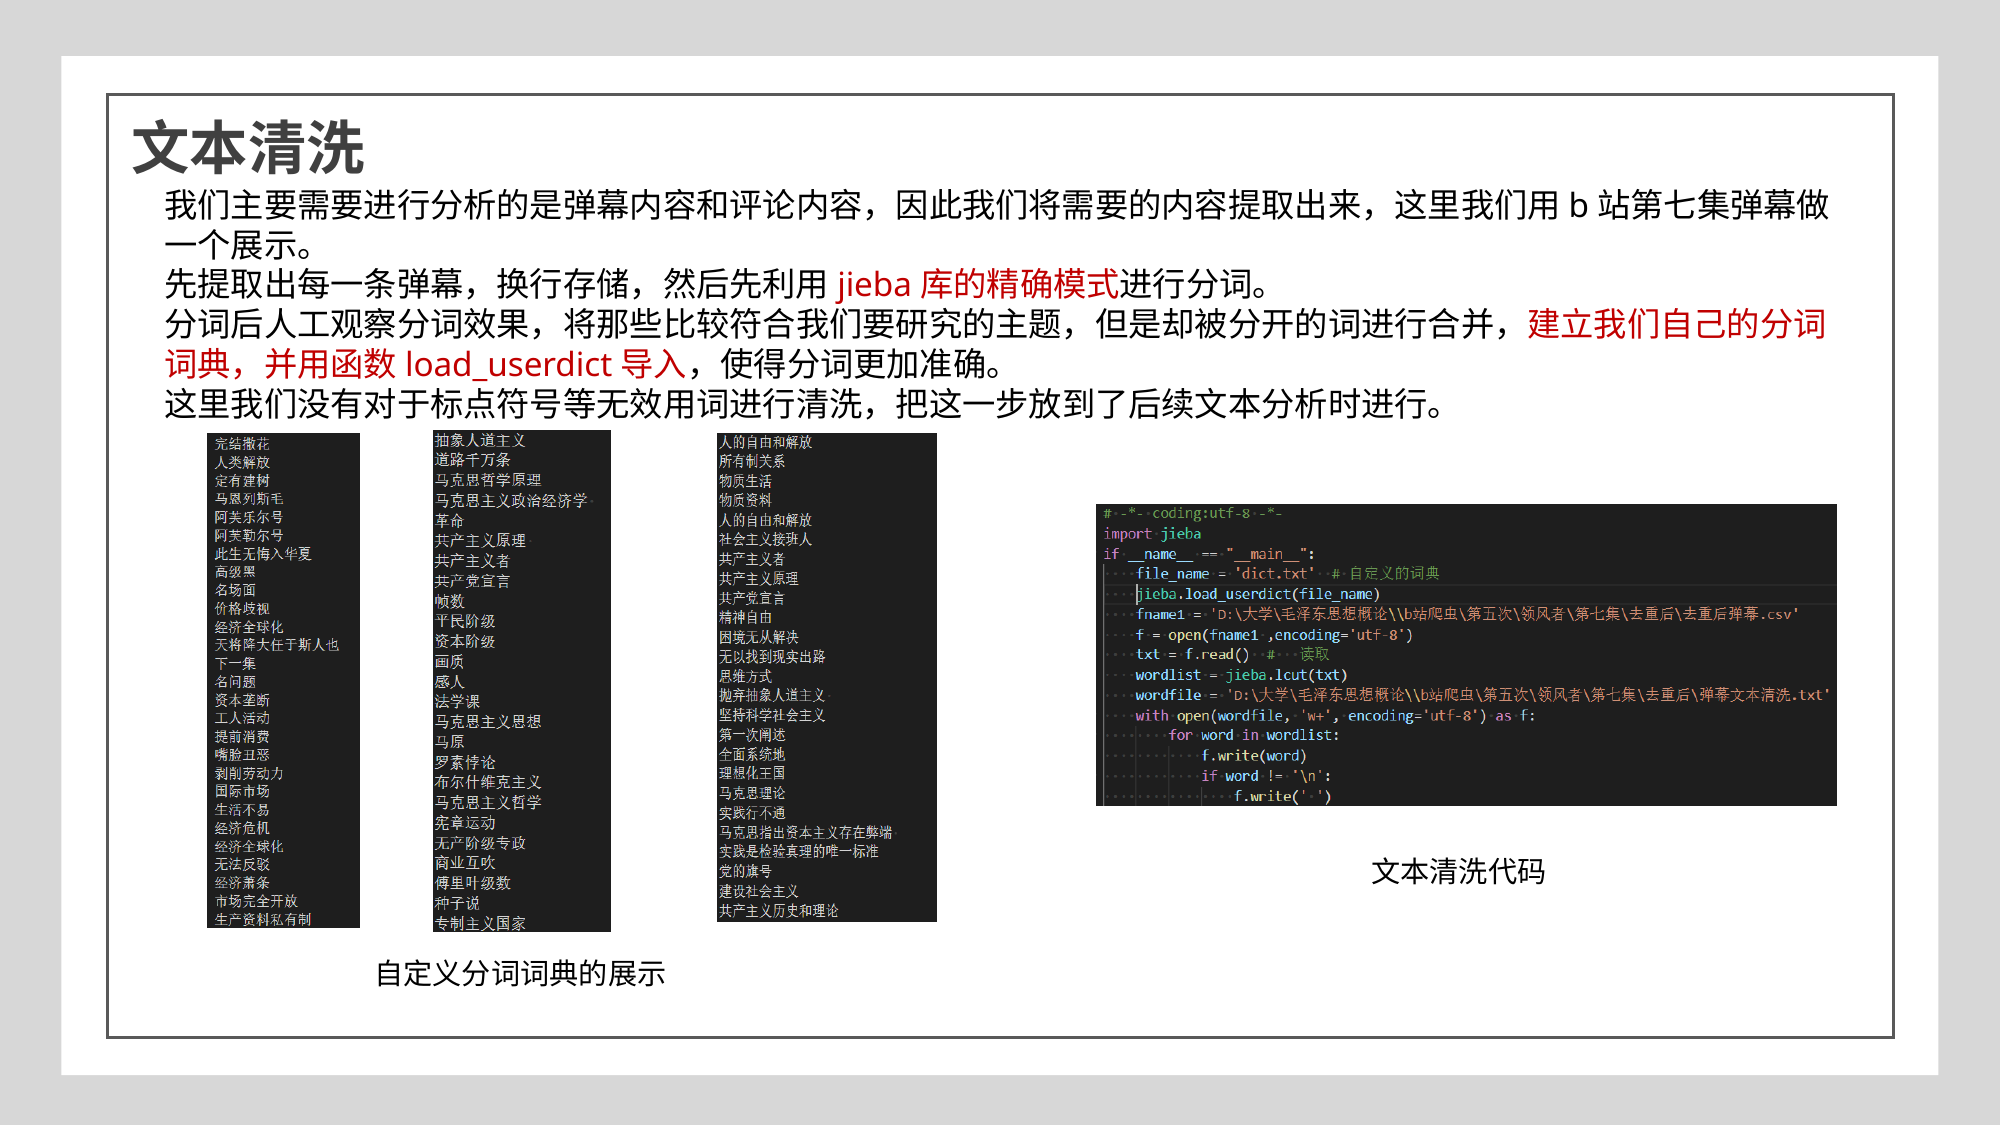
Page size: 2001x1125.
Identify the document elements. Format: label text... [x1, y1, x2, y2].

picture [1096, 504, 1837, 807]
picture [717, 433, 937, 922]
picture [433, 430, 611, 932]
text_box [106, 94, 1894, 1038]
text_box [61, 56, 1939, 1076]
text_box 自定义分词词典的展示 [359, 948, 693, 999]
text_box [0, 0, 2000, 1125]
text_box 文本清洗代码 [1356, 845, 1576, 896]
picture [207, 433, 360, 928]
text_box 我们主要需要进行分析的是弹幕内容和评论内容，因此我们将需要的内容提取出来，这里我们用b站第七集弹幕做一个展示。 先提取出每一条弹幕，换行存储，然后先利用jieba库的精确模式进行分词。 分词后人工观察分词效果，将那些比较符合我们要研究的主题，但是却被分开的词进行合并，建立我们自己的分词词典，并用函数load_userdict导入，使得分词更加准确。 这里我们没有对于标点符号等无效用词进行清洗，把这一步放到了后续文本分析时进行。 [149, 176, 1851, 431]
text_box 文本清洗 [120, 105, 1517, 187]
